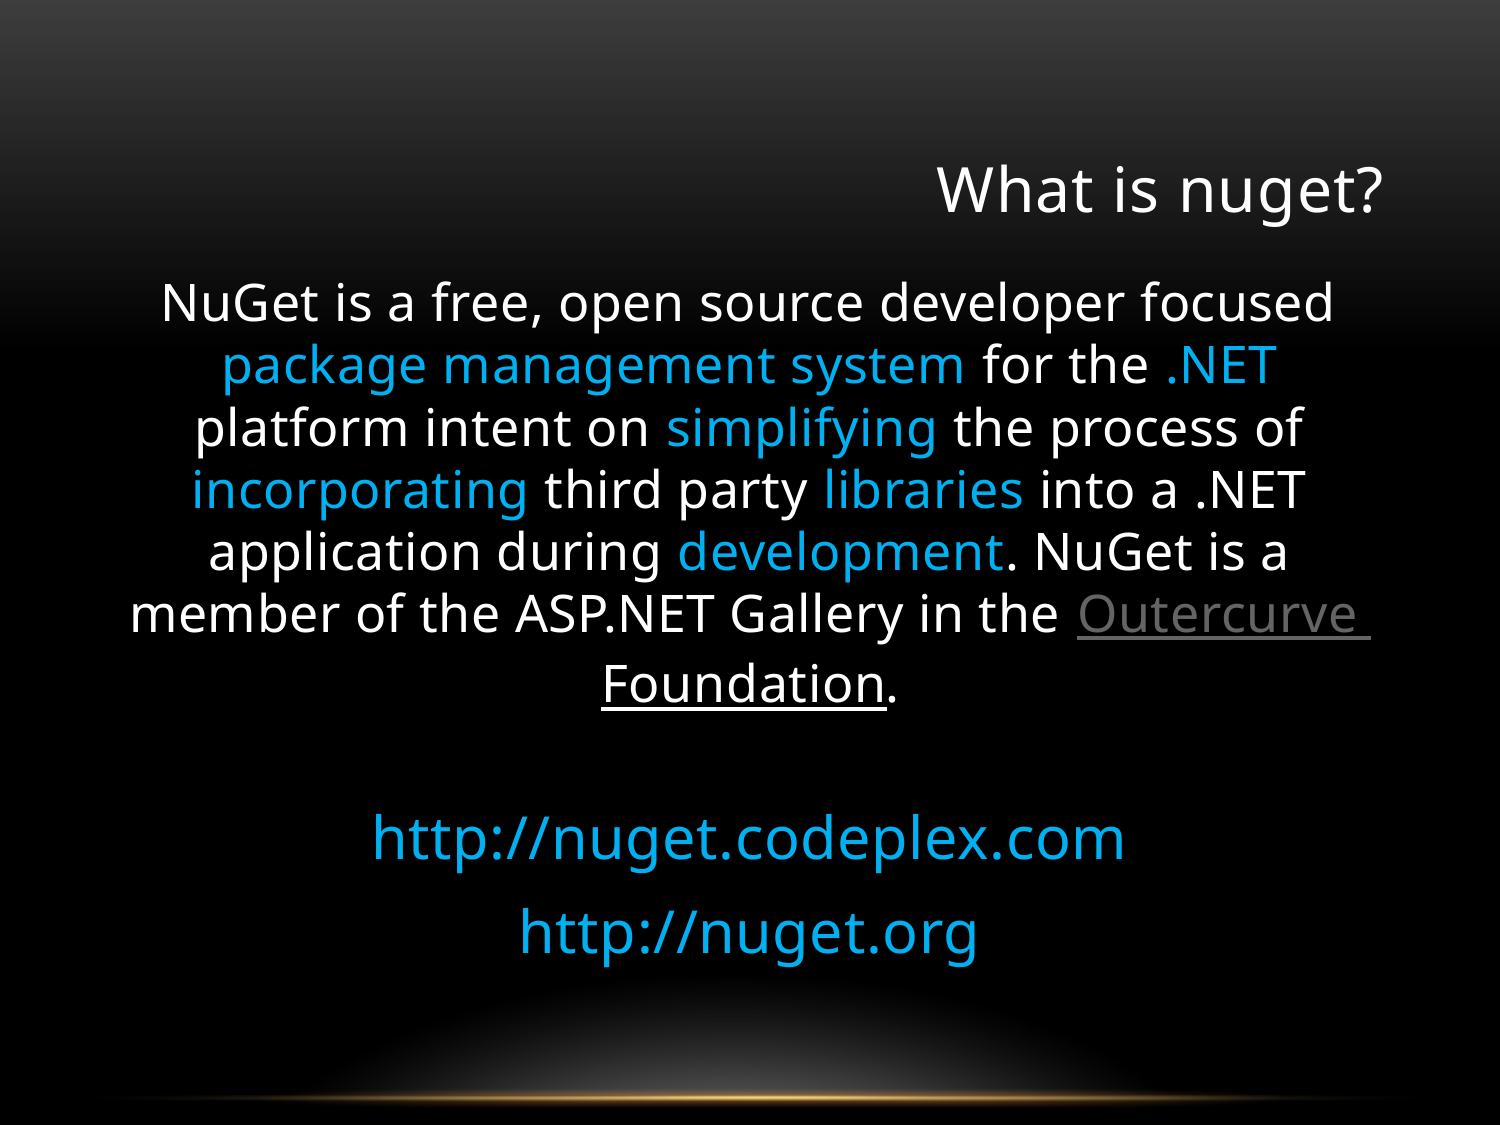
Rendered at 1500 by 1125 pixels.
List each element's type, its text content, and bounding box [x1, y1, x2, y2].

list NuGet is a free, open source developer focused package management system for the .NET platform intent on simplifying the process of incorporating third party libraries into a .NET application during development. NuGet is a member of the ASP.NET Gallery in the Outercurve Foundation. http://nuget.codeplex.com http://nuget.org [99, 262, 1400, 975]
title What is nuget? [99, 45, 1400, 233]
picture [0, 125, 1500, 1125]
